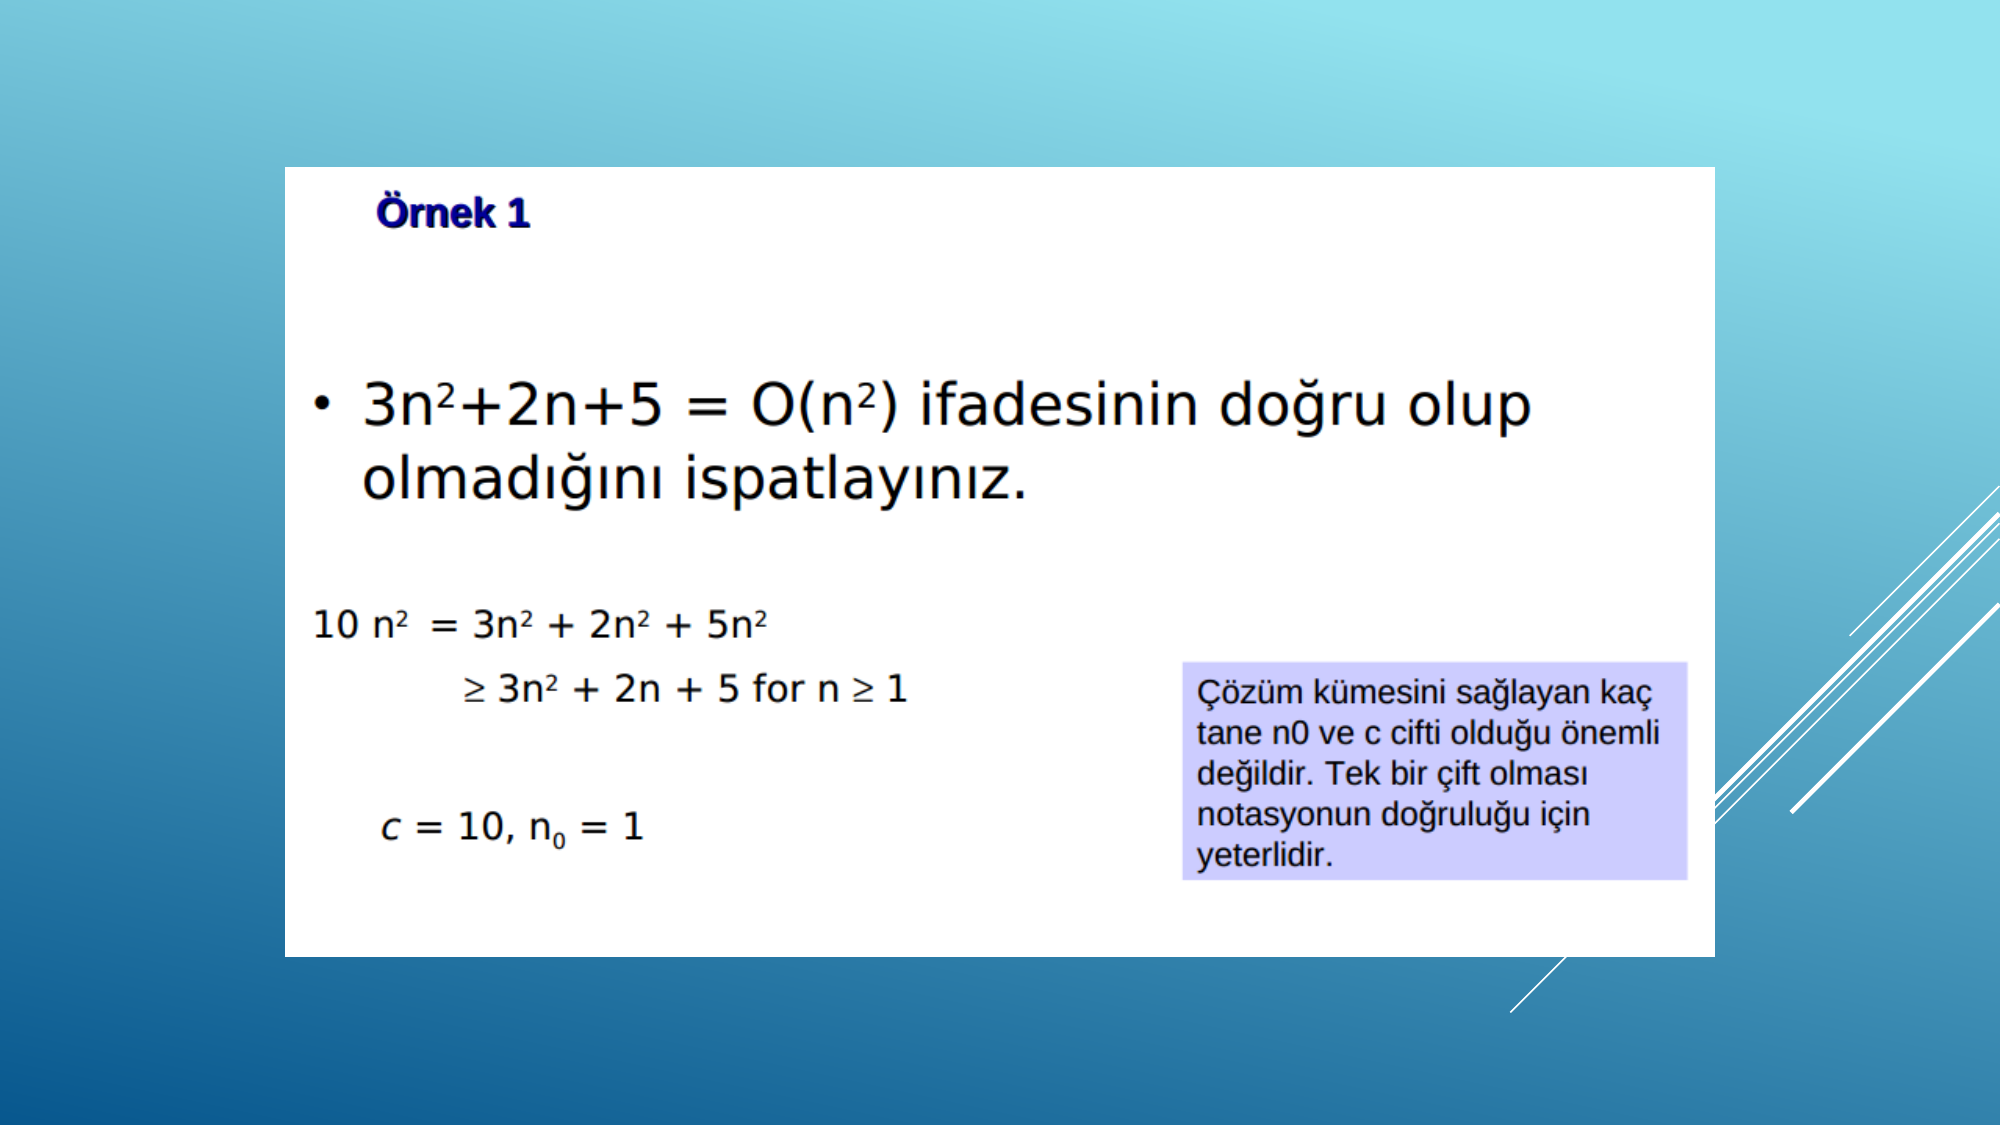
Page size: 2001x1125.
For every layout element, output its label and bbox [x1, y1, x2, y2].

picture [285, 167, 1715, 958]
